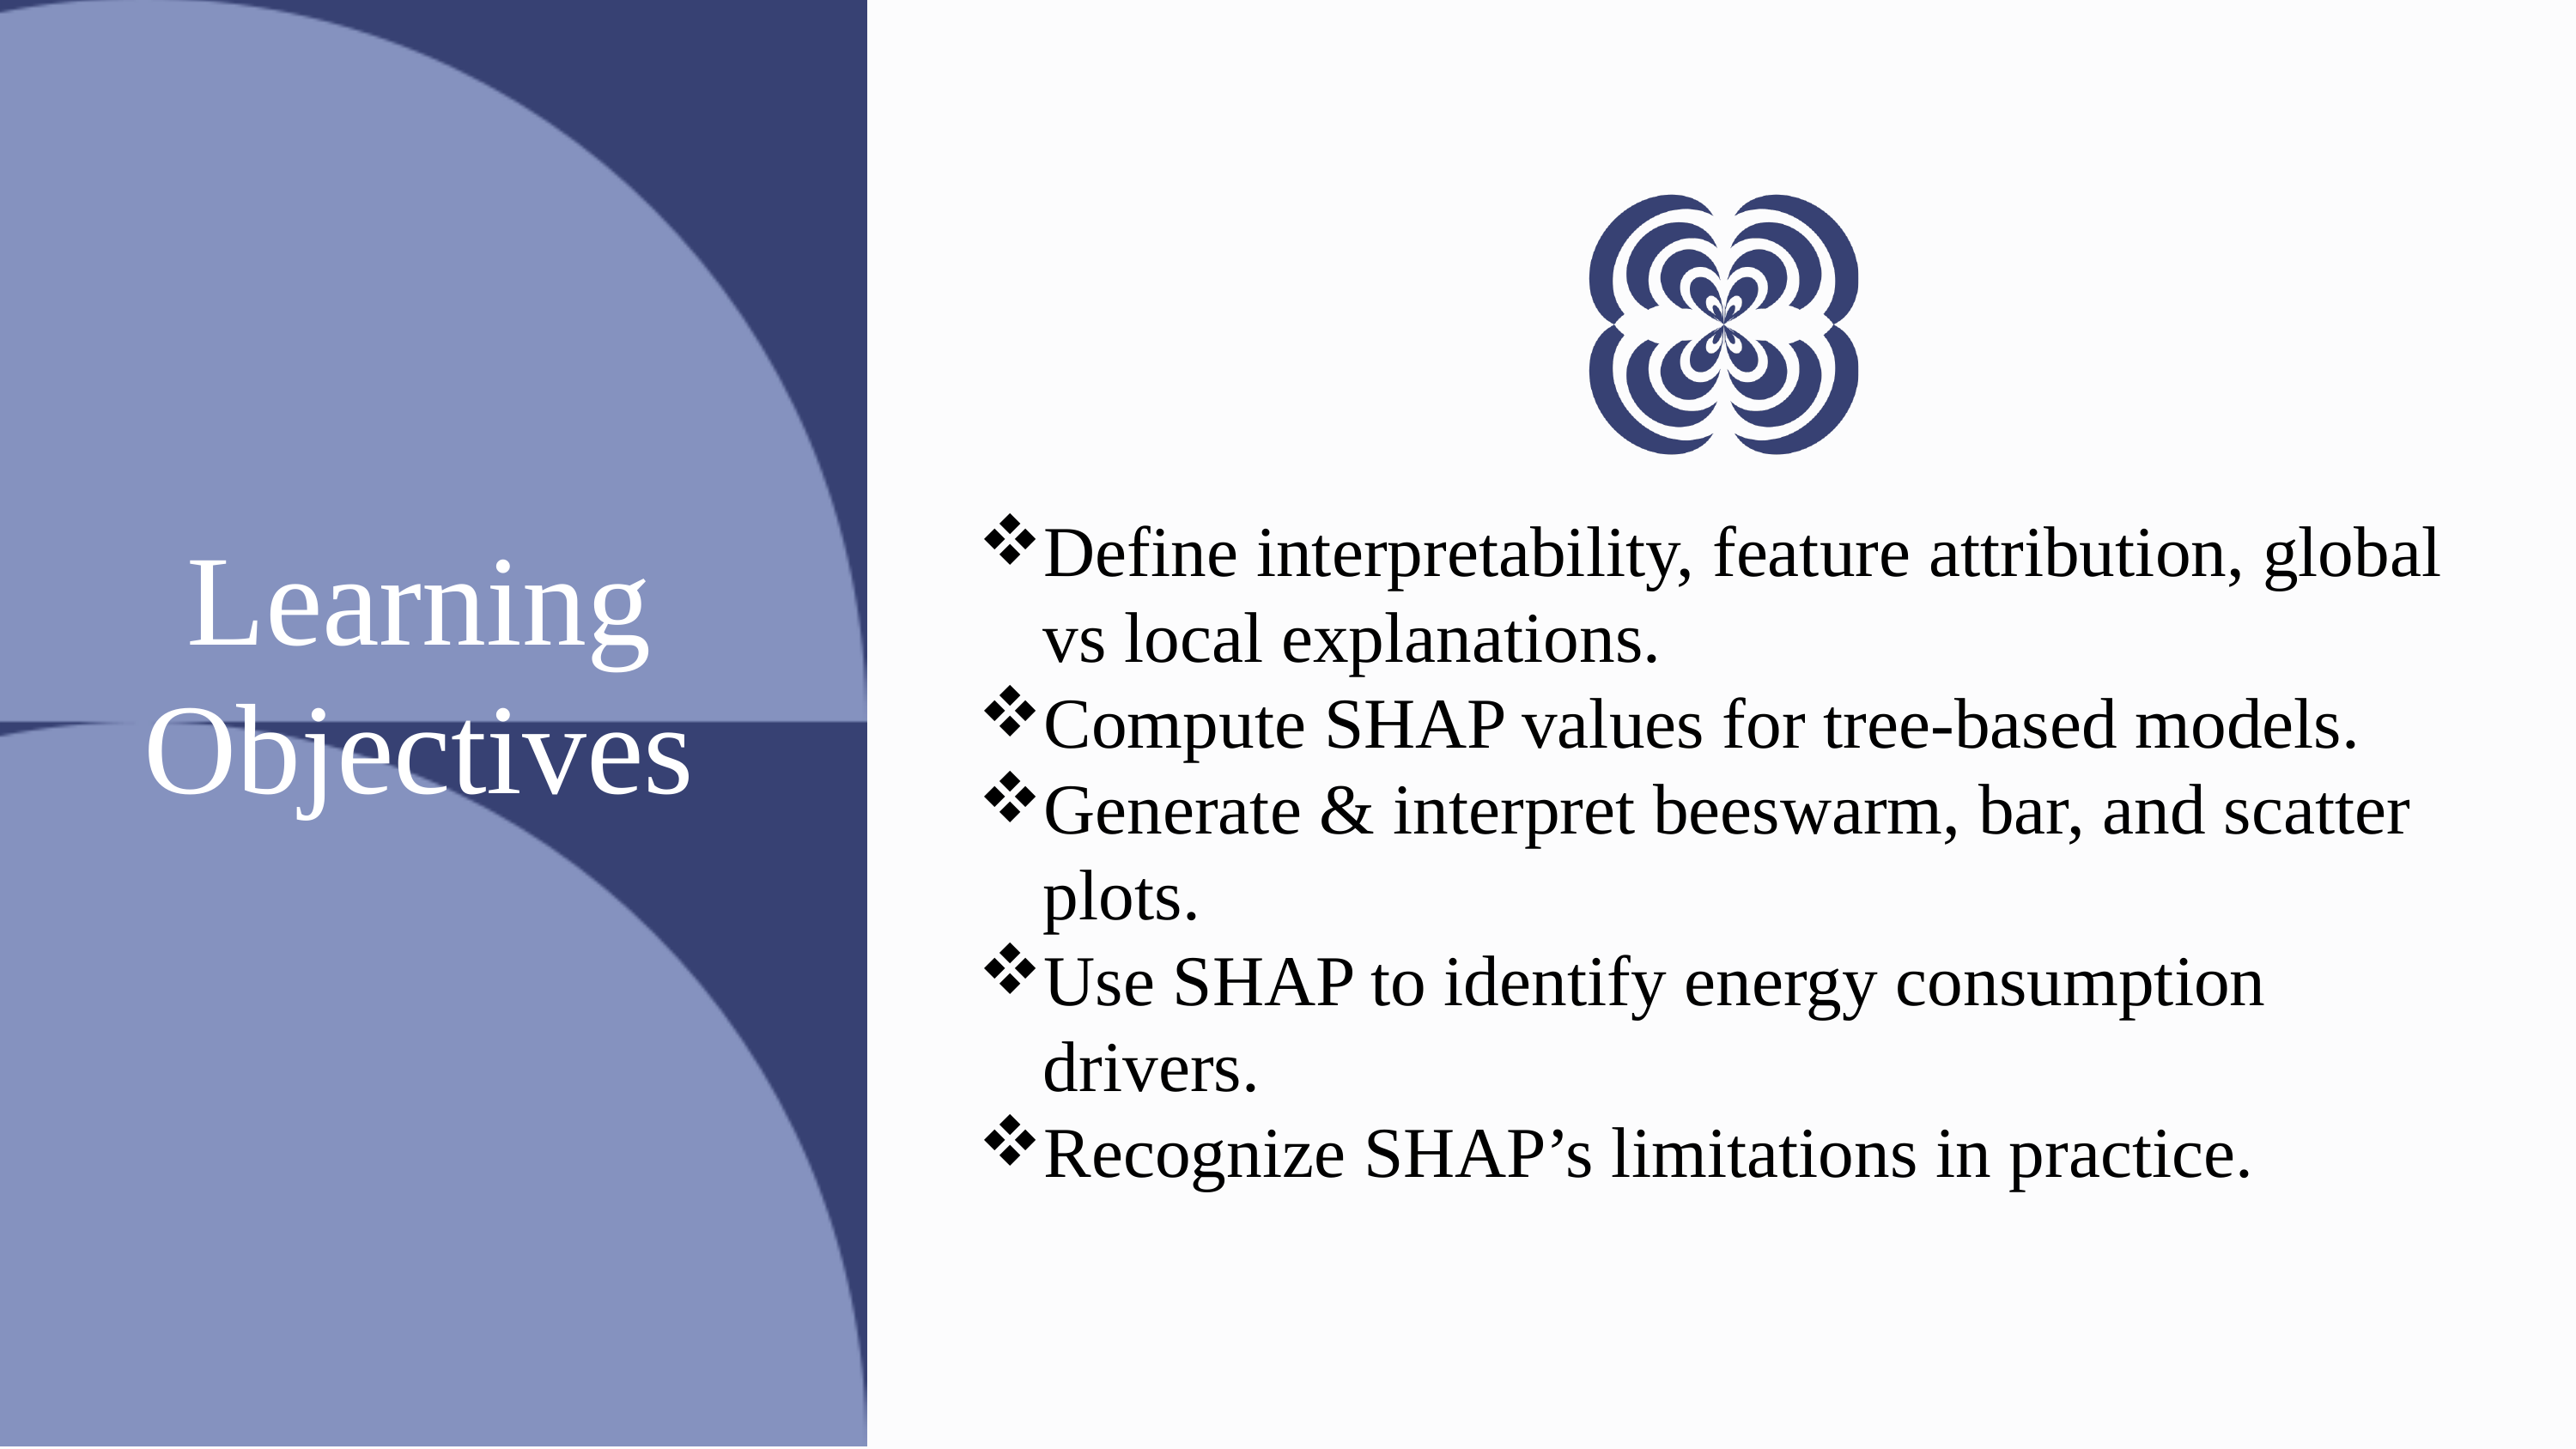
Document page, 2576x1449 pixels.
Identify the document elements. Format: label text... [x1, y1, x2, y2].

text_box Learning Objectives [10, 521, 828, 820]
text_box [1589, 194, 1859, 455]
text_box Define interpretability, feature attribution, global vs local explanations. Compute SHAP values for tree-based models. Generate & interpret beeswarm, bar, and scatter plots. Use SHAP to identify energy consumption drivers. Recognize SHAP’s limitations in practice. [965, 499, 2512, 1198]
text_box [0, 0, 867, 1446]
